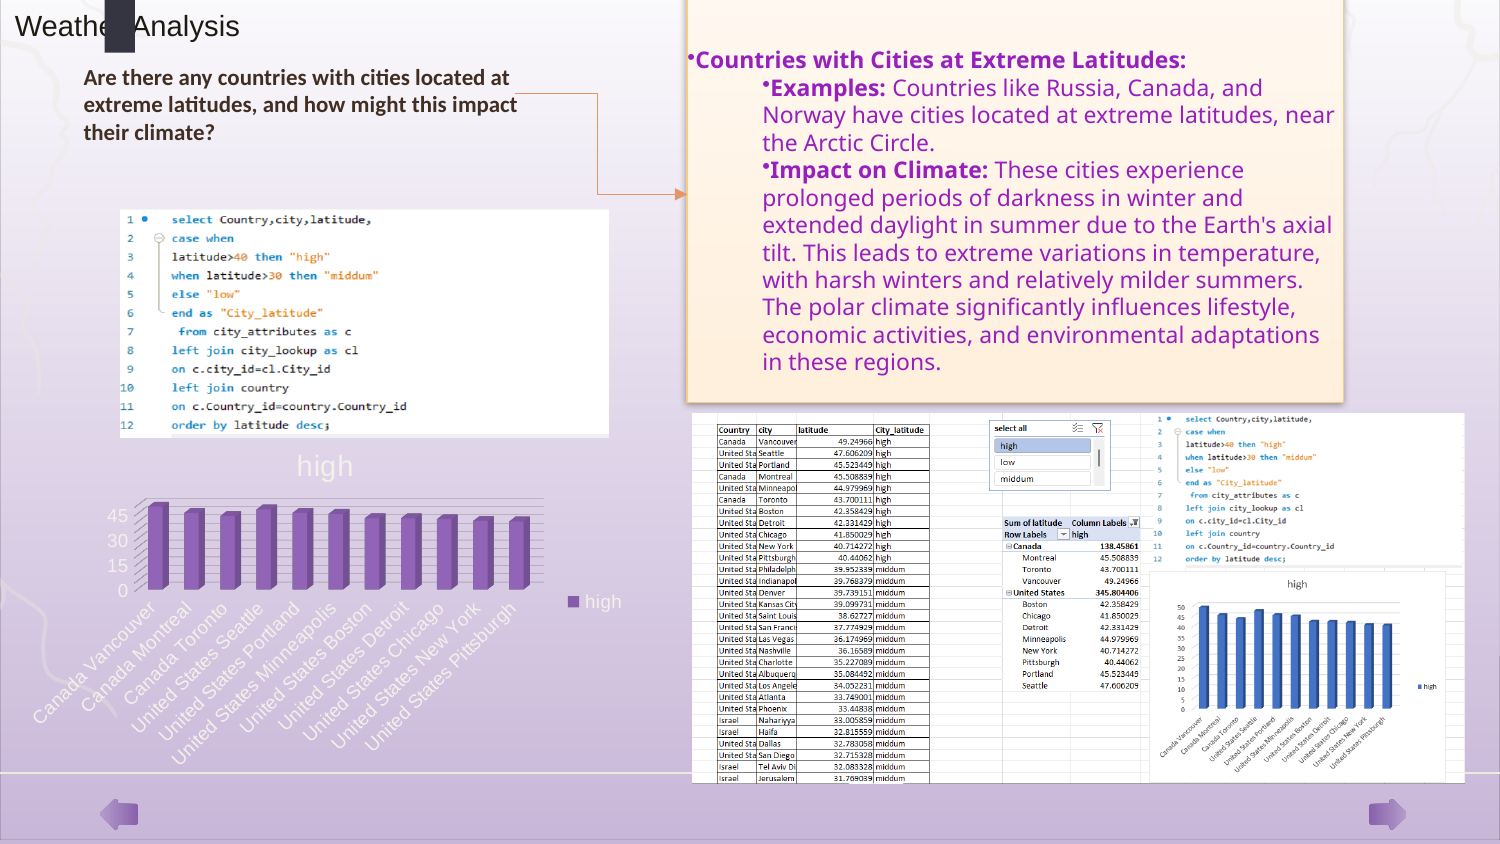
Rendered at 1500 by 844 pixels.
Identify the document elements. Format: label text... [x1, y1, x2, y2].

text_box [1369, 798, 1407, 830]
text_box Are there any countries with cities located at extreme latitudes, and how might this impact their climate? [68, 54, 554, 153]
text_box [514, 93, 688, 195]
text_box Weather Analysis [135, 0, 275, 50]
text_box [100, 798, 139, 830]
picture [120, 209, 610, 425]
text_box [104, 0, 135, 53]
text_box Weather Analysis [0, 0, 104, 50]
picture [692, 413, 1466, 784]
chart [9, 425, 642, 778]
text_box Countries with Cities at Extreme Latitudes: Examples: Countries like Russia, Canada, and Norway have cities located at extreme latitudes, near the Arctic Circle. Impact on Climate: These cities experience prolonged periods of darkness in winter and extended daylight in summer due to the Earth's axial tilt. This leads to extreme variations in temperature, with harsh winters and relatively milder summers. The polar climate significantly influences lifestyle, economic activities, and environmental adaptations in these regions. [686, 0, 1344, 403]
